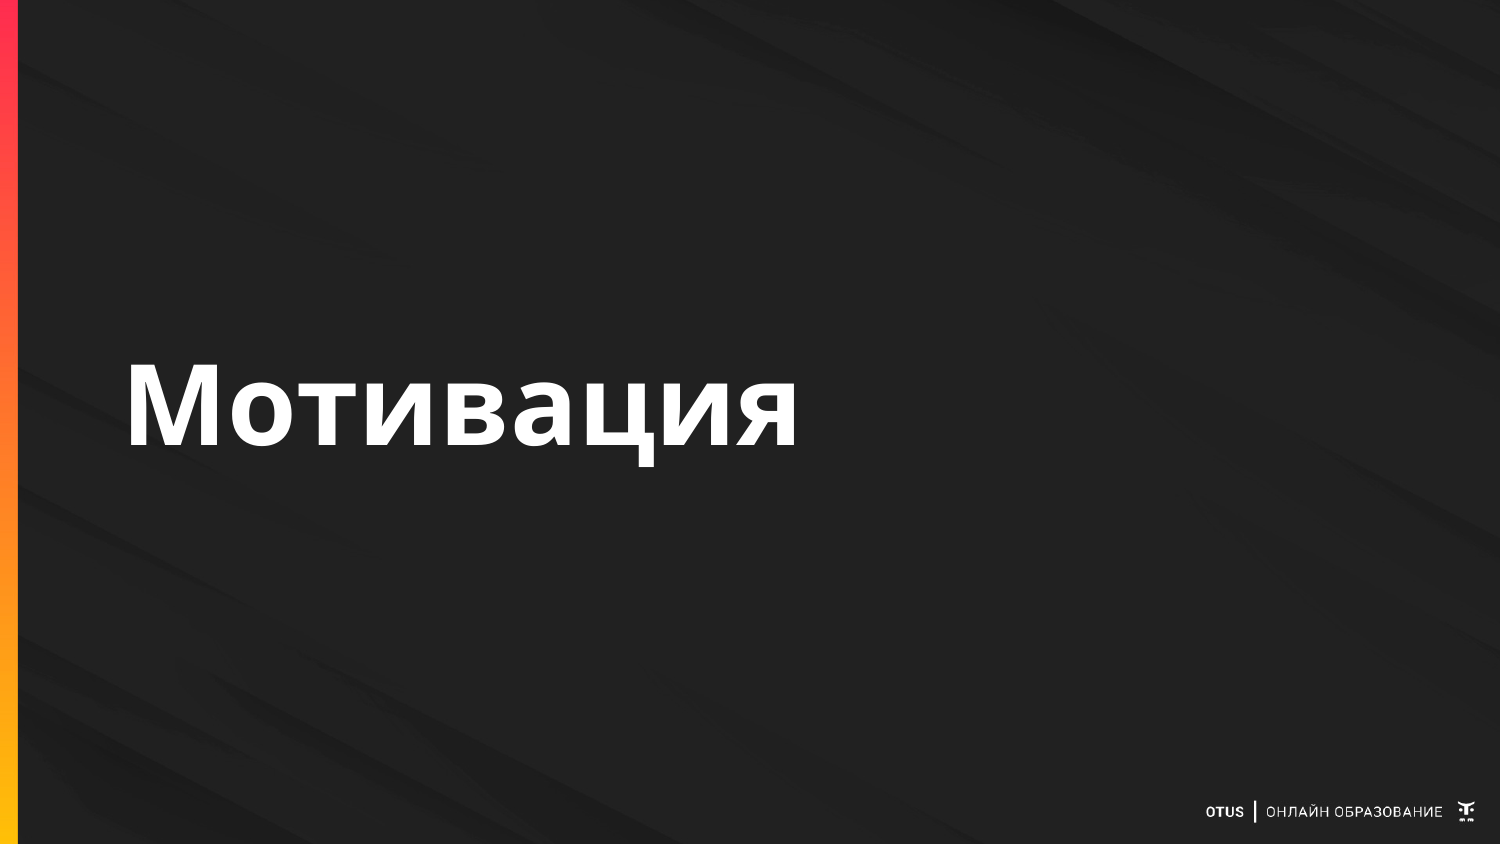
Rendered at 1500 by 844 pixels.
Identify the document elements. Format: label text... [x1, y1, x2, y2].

title Мотивация [106, 65, 1371, 737]
picture [0, 0, 1500, 844]
